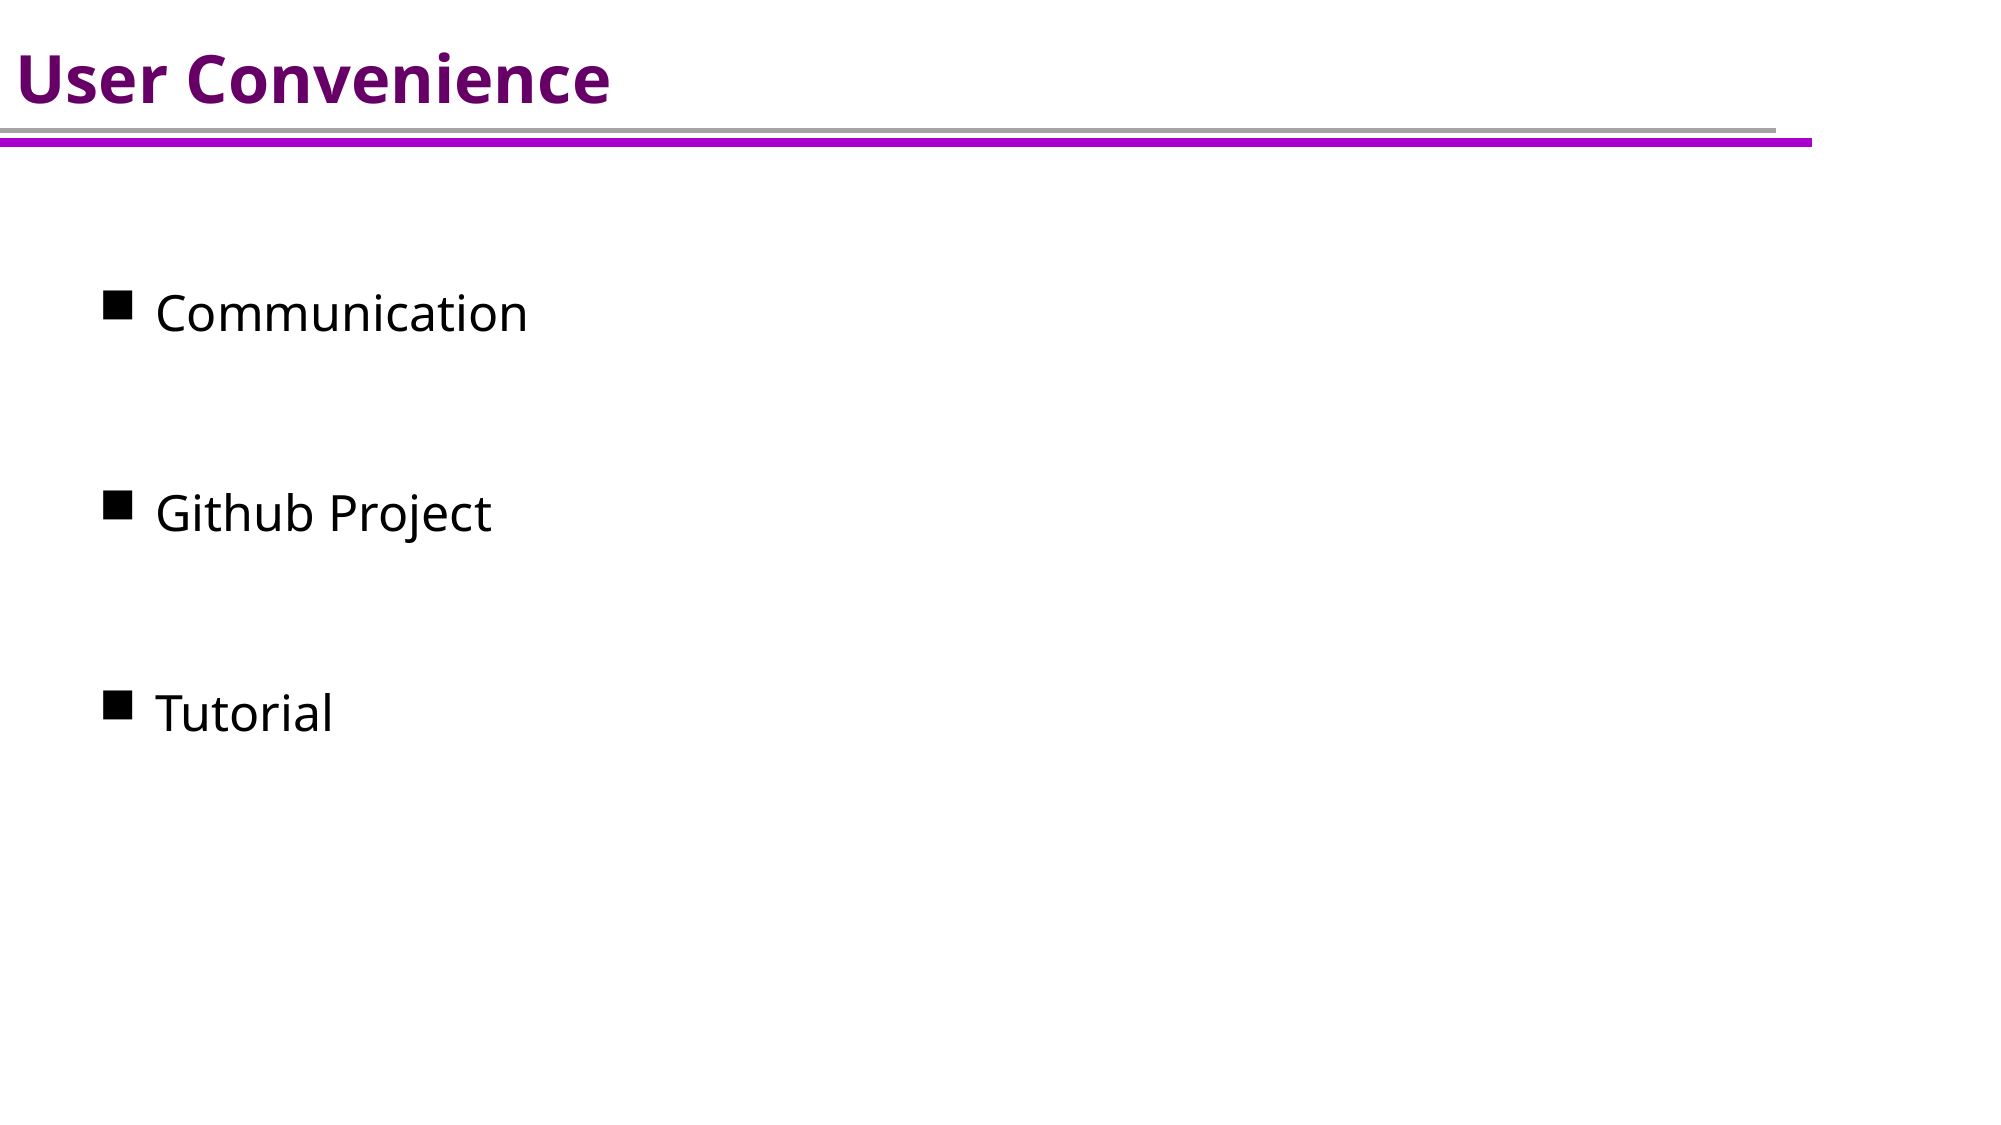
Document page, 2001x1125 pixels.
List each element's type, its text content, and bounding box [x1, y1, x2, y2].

list Communication Github Project Tutorial [84, 184, 1885, 1095]
title User Convenience [0, 36, 1805, 117]
